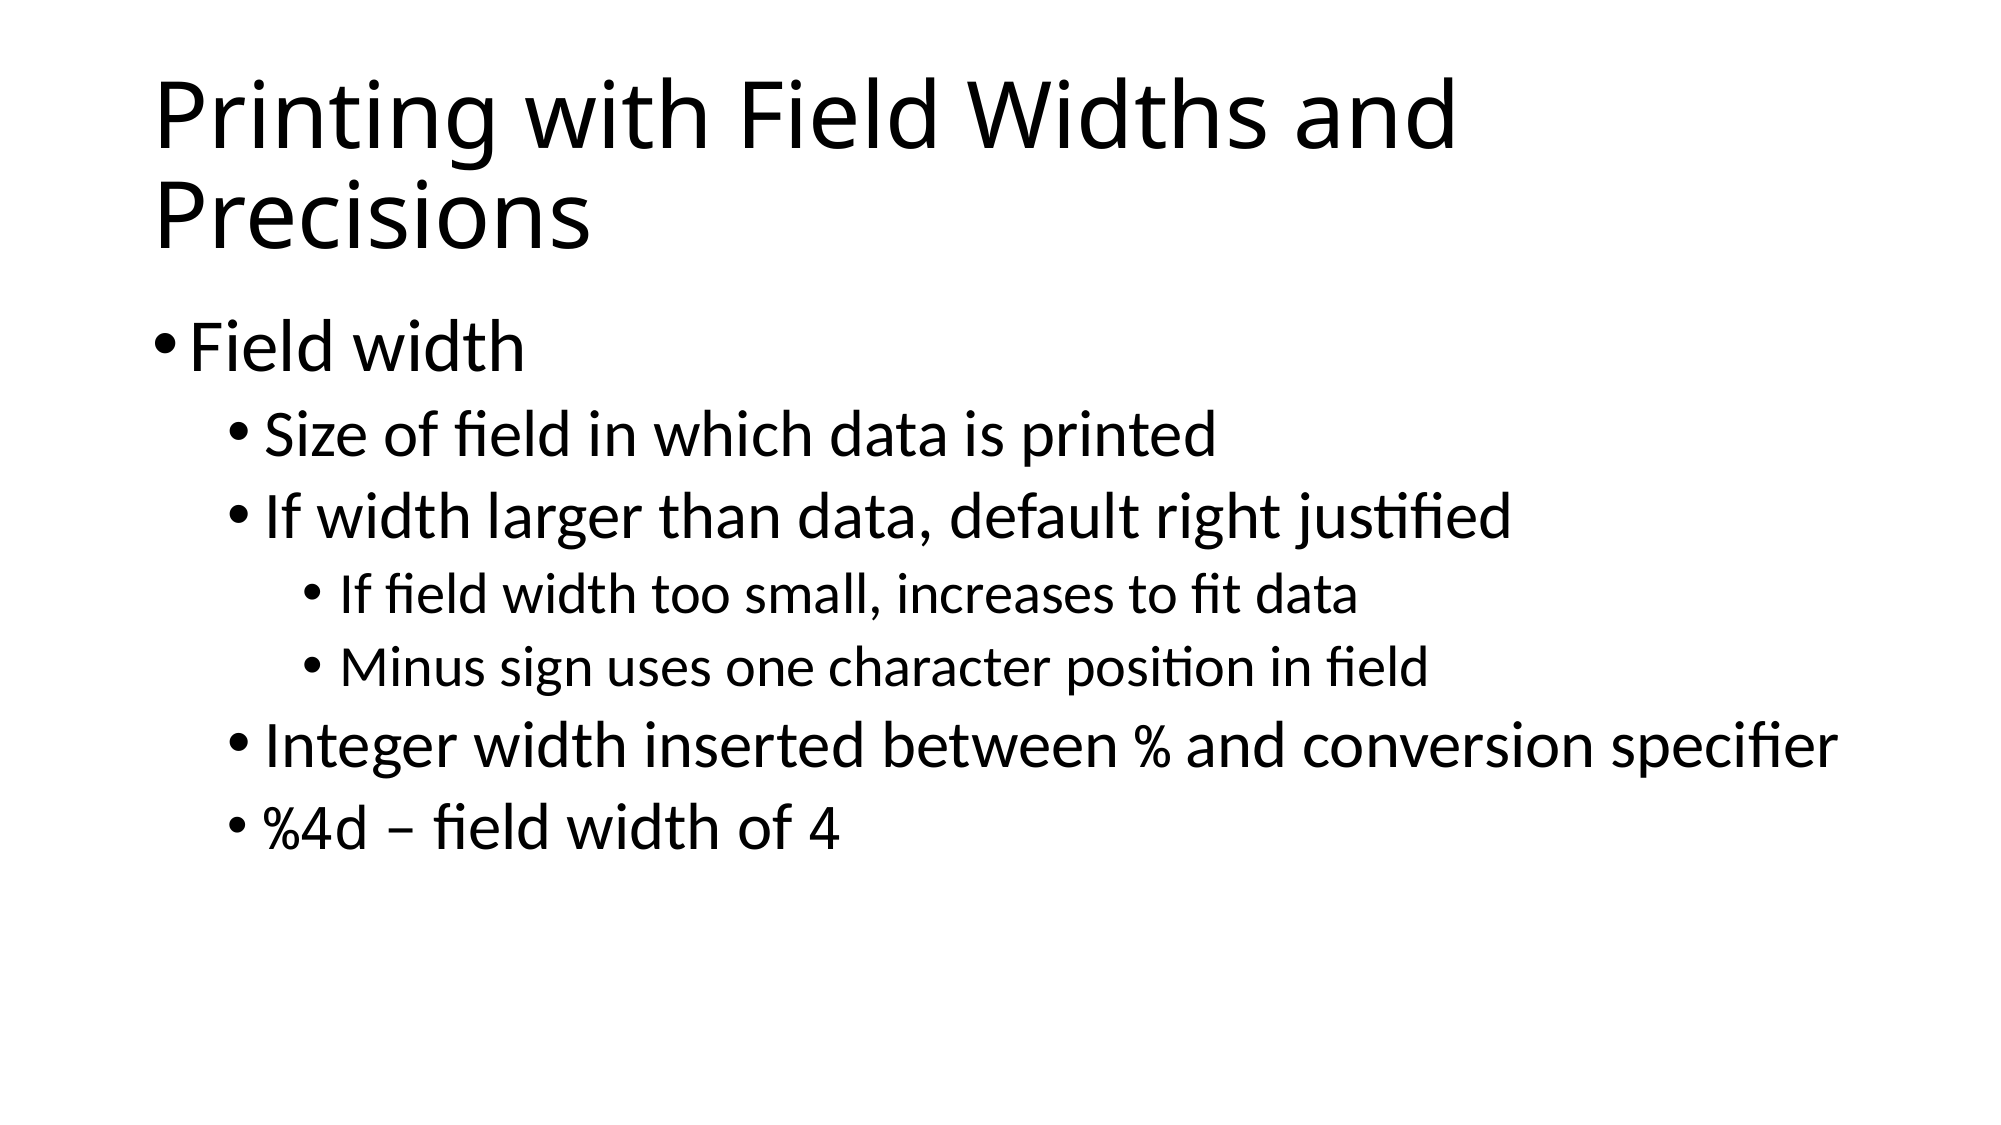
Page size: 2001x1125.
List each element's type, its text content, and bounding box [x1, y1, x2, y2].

title Printing with Field Widths and Precisions [137, 59, 1863, 278]
list Field width Size of field in which data is printed If width larger than data, default right justified If field width too small, increases to fit data Minus sign uses one character position in field Integer width inserted between % and conversion specifier %4d – field width of 4 [137, 299, 1863, 1014]
